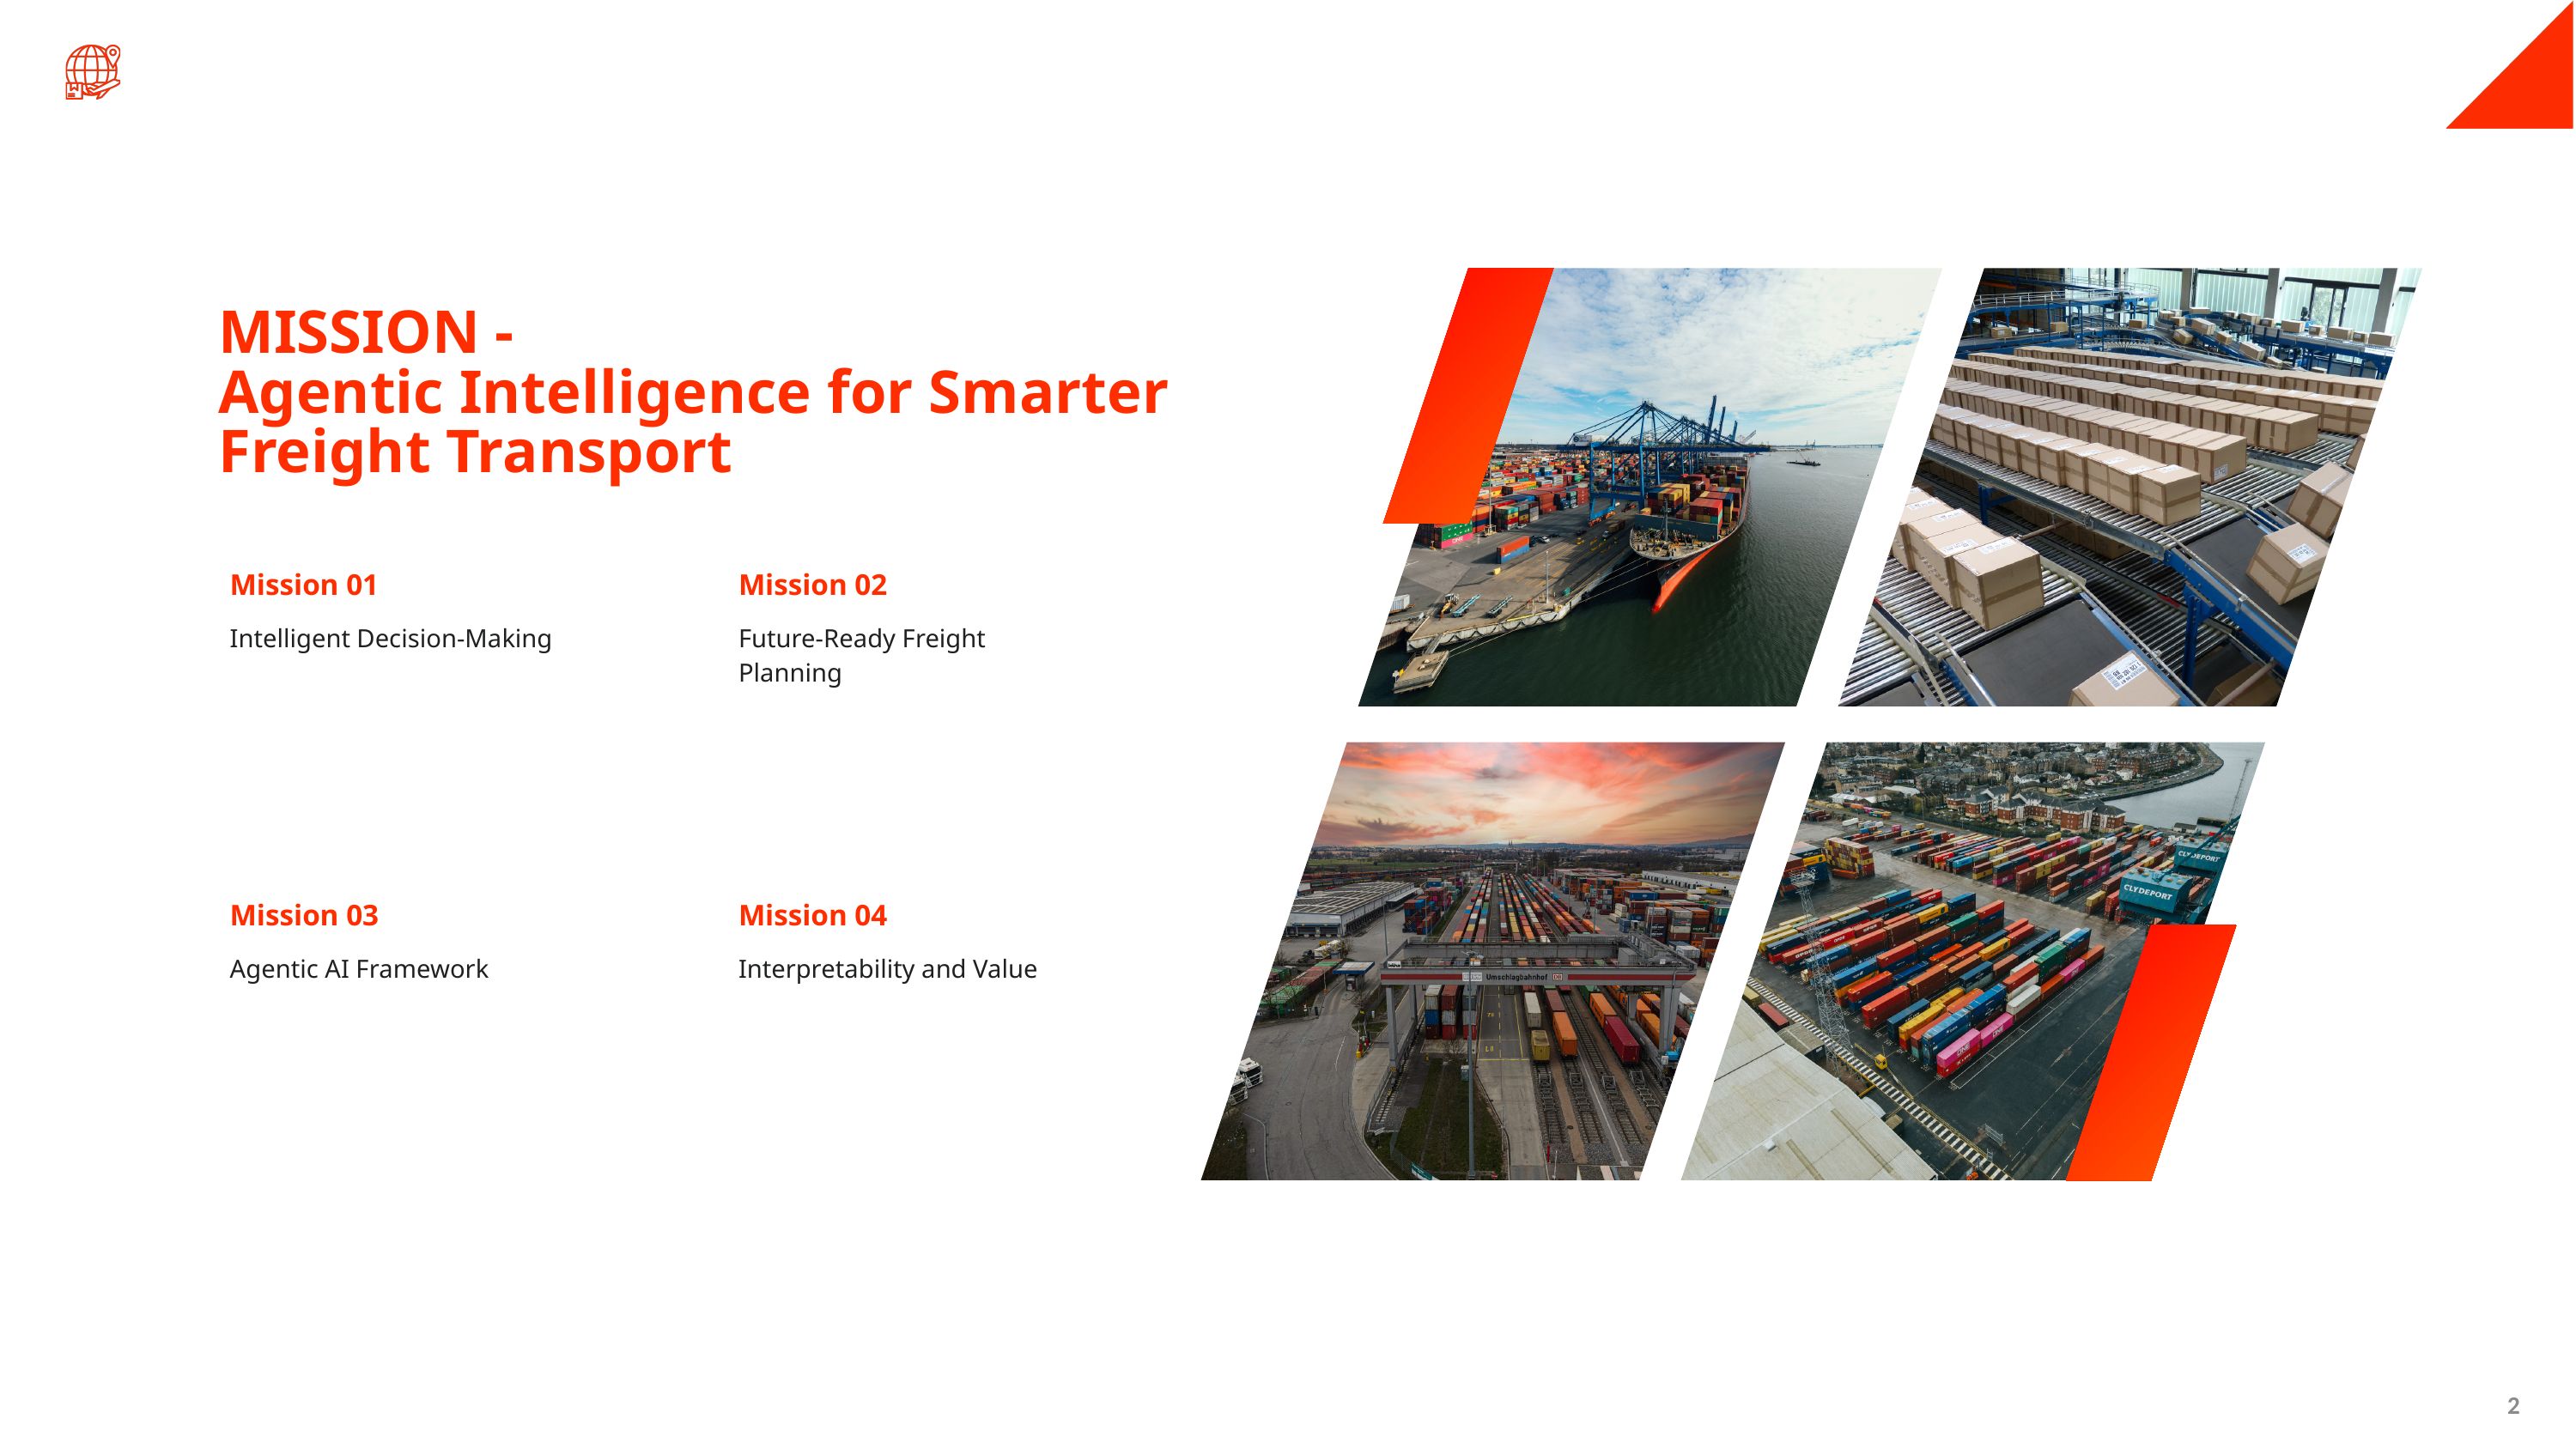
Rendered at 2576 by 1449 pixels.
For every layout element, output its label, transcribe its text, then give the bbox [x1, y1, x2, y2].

text_box Interpretability and Value [738, 948, 1074, 984]
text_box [1838, 268, 2423, 707]
text_box Mission 03 [229, 891, 565, 932]
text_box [1358, 268, 1836, 707]
text_box Mission 04 [738, 891, 1074, 932]
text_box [1200, 742, 1680, 1181]
text_box MISSION - Agentic Intelligence for Smarter Freight Transport [218, 306, 1259, 485]
text_box Mission 02 [738, 561, 1074, 601]
text_box Mission 01 [229, 561, 565, 601]
text_box [2445, 0, 2573, 129]
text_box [1382, 268, 1554, 524]
text_box Future-Ready Freight Planning [738, 617, 1074, 688]
slide_number 2 [2233, 1379, 2533, 1431]
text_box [2065, 925, 2237, 1181]
text_box Agentic AI Framework [229, 948, 565, 984]
text_box Intelligent Decision-Making [229, 617, 565, 652]
text_box [65, 45, 121, 100]
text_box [1680, 742, 2266, 1181]
